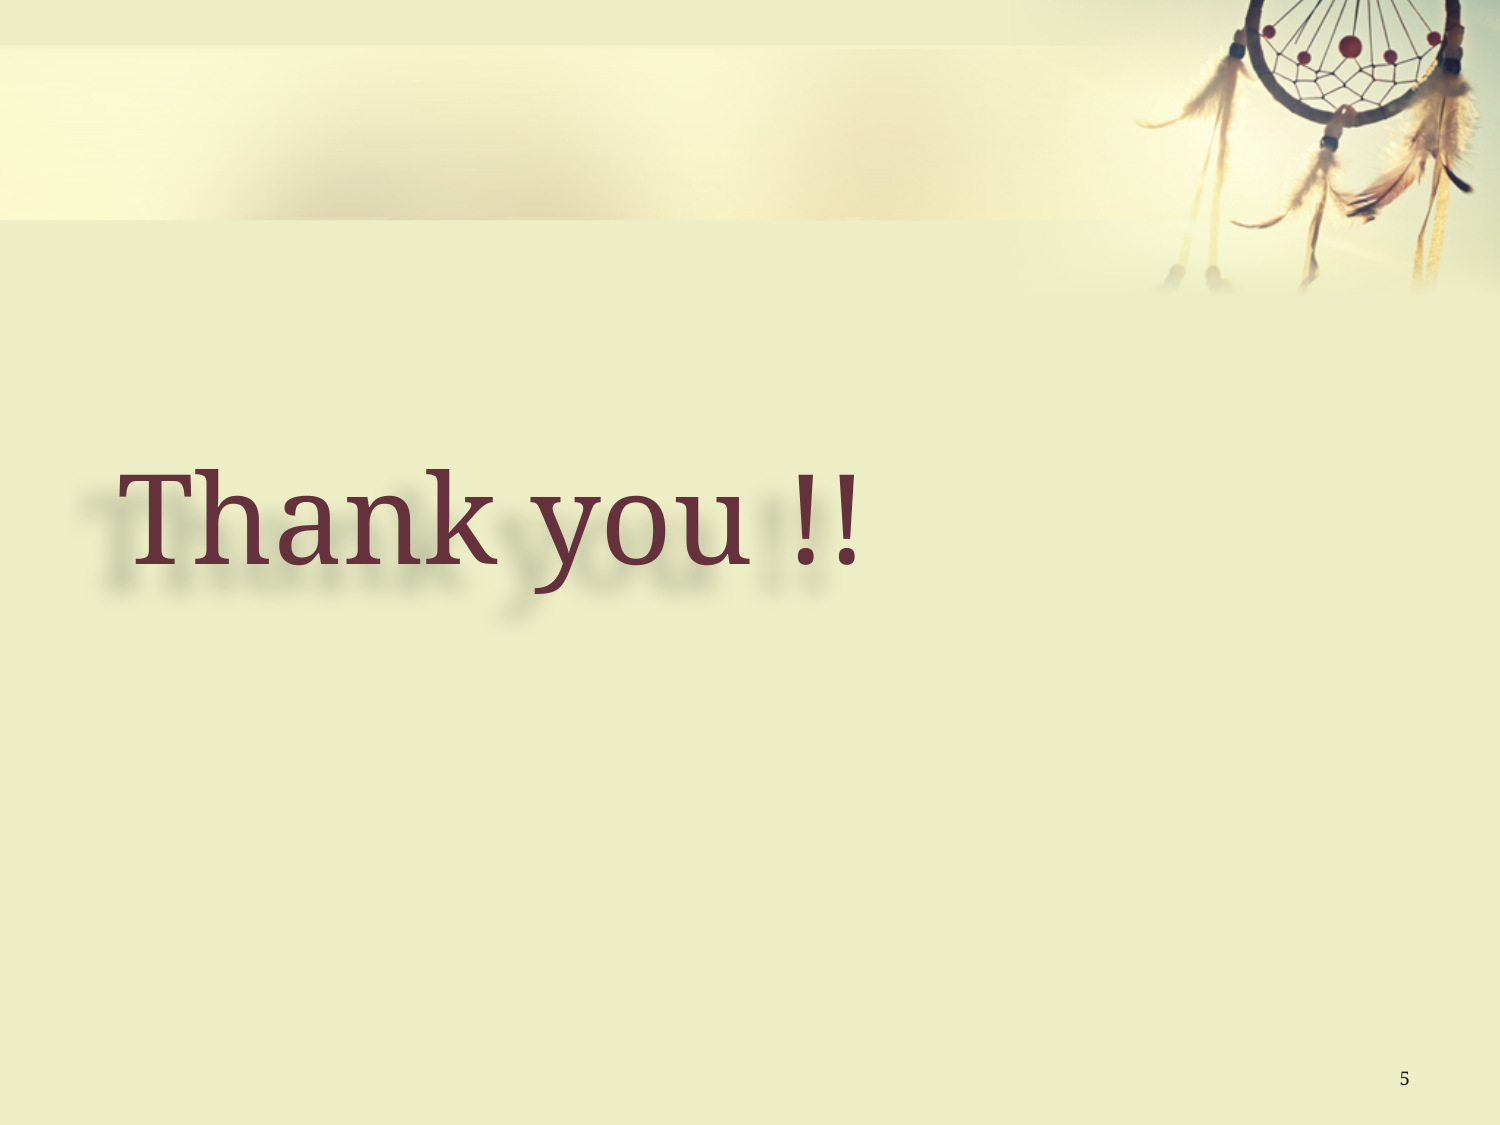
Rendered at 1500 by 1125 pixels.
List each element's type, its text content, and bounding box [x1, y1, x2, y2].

picture [0, 0, 1500, 1125]
title Thank you !! [102, 280, 1397, 749]
slide_number 5 [1074, 1058, 1425, 1115]
